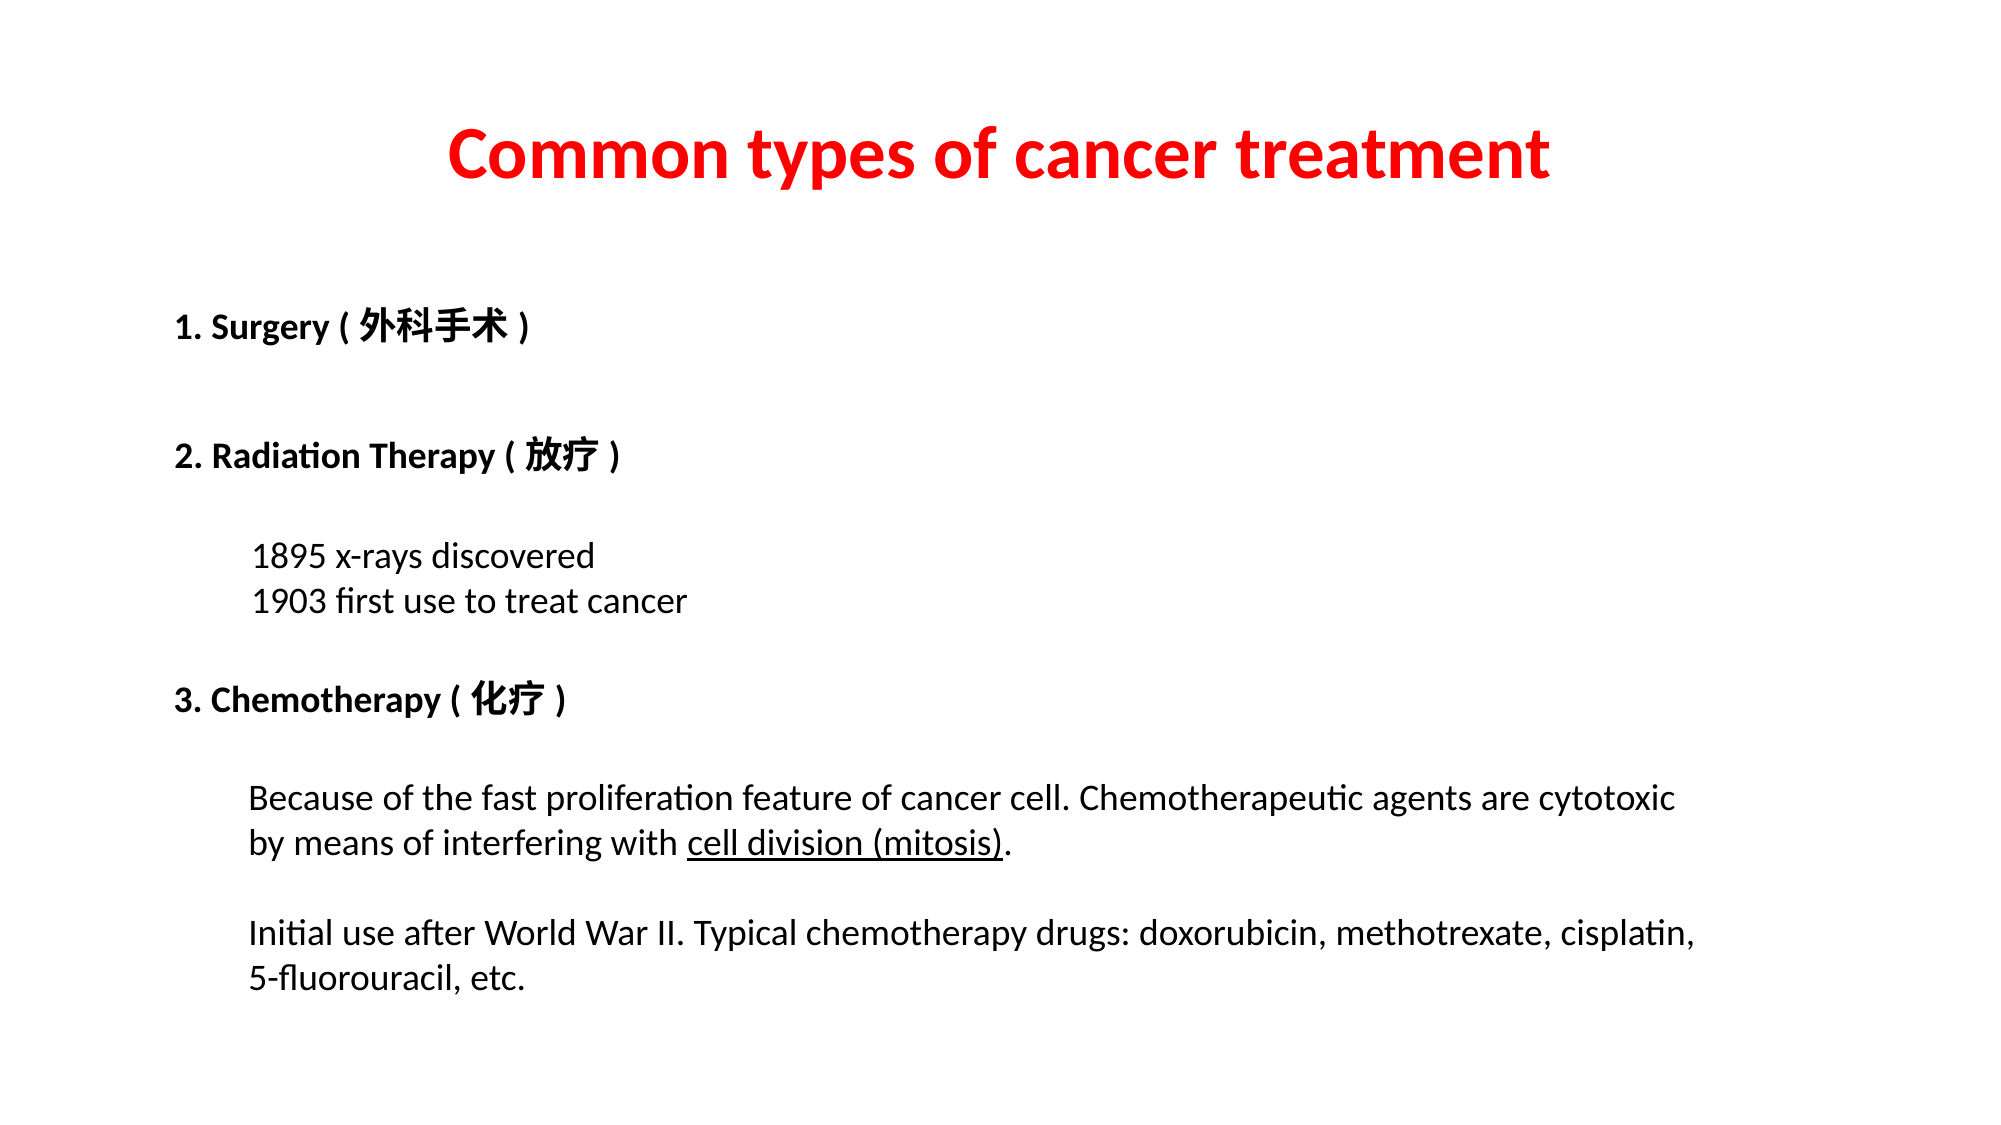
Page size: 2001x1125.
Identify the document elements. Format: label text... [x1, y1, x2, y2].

text_box Because of the fast proliferation feature of cancer cell. Chemotherapeutic agents are cytotoxic by means of interfering with cell division (mitosis). Initial use after World War II. Typical chemotherapy drugs: doxorubicin, methotrexate, cisplatin, 5-fluorouracil, etc. [233, 765, 1732, 1006]
text_box Common types of cancer treatment [433, 96, 1568, 202]
text_box 1895 x-rays discovered 1903 first use to treat cancer [236, 523, 704, 629]
text_box 3. Chemotherapy (化疗) [159, 667, 582, 727]
text_box 1. Surgery (外科手术) [159, 294, 545, 355]
text_box 2. Radiation Therapy (放疗) [159, 423, 636, 484]
